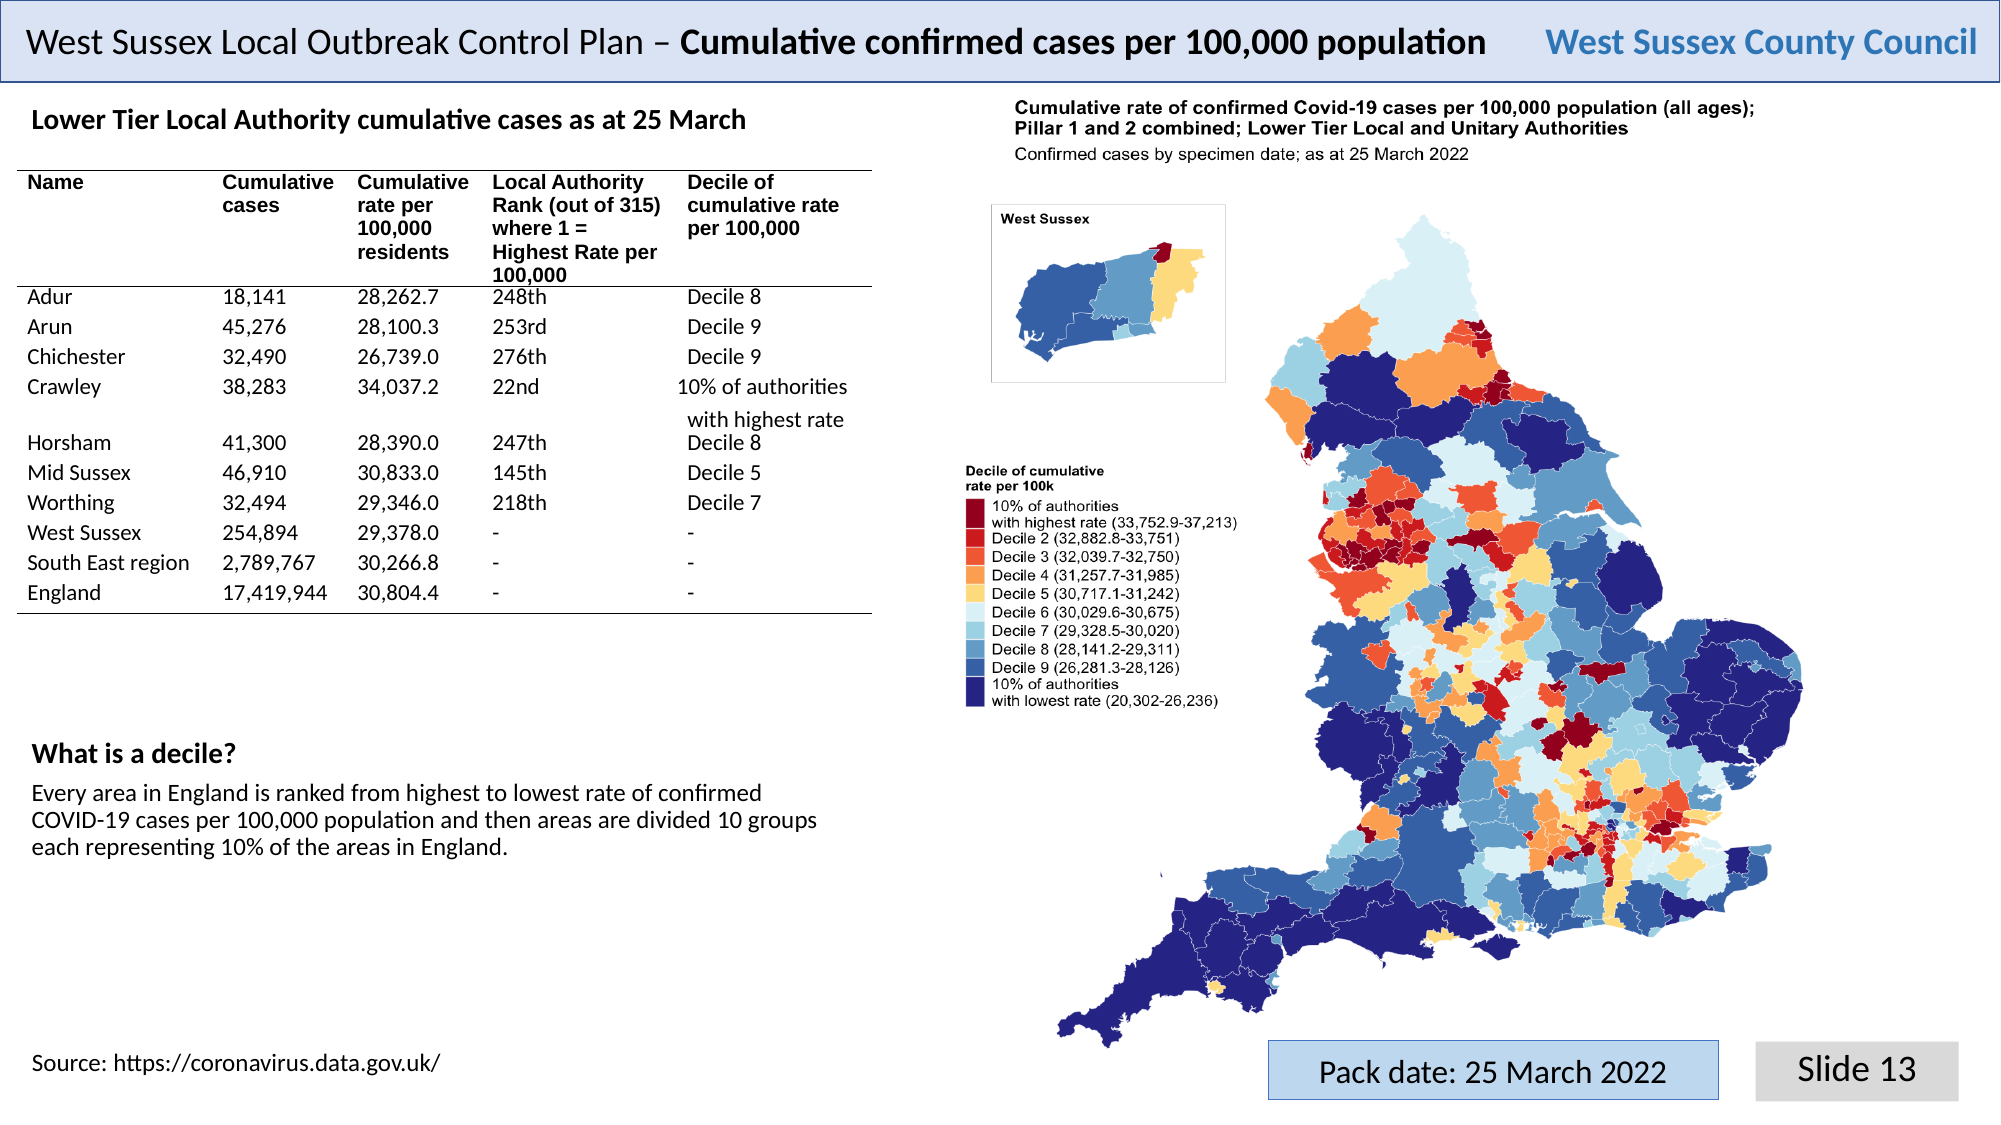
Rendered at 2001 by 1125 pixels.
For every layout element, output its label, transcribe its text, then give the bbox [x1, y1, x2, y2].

table_cell England [17, 583, 212, 613]
table_cell Decile 7 [677, 493, 872, 523]
table_cell Decile 8 [677, 287, 872, 317]
table_cell - [677, 583, 872, 613]
table_cell 28,390.0 [347, 433, 482, 463]
table_cell 32,490 [212, 347, 347, 377]
table_cell 145th [482, 463, 677, 493]
table_cell 38,283 [212, 377, 347, 433]
table_cell 253rd [482, 317, 677, 347]
table_cell 26,739.0 [347, 347, 482, 377]
table_cell 41,300 [212, 433, 347, 463]
table_cell 28,100.3 [347, 317, 482, 347]
table_cell 29,378.0 [347, 523, 482, 553]
table_cell Arun [17, 317, 212, 347]
table_cell Decile 9 [677, 347, 872, 377]
table_cell - [677, 553, 872, 583]
table_cell 45,276 [212, 317, 347, 347]
table_cell Worthing [17, 493, 212, 523]
table_cell 10% of authorities with highest rate [677, 377, 872, 433]
table_cell 254,894 [212, 523, 347, 553]
table_cell 218th [482, 493, 677, 523]
table_header Cumulative rate per 100,000 residents [347, 171, 482, 286]
table_cell Decile 9 [677, 317, 872, 347]
list What is a decile? [16, 731, 562, 772]
table_cell 17,419,944 [212, 583, 347, 613]
table_cell 247th [482, 433, 677, 463]
table_cell 32,494 [212, 493, 347, 523]
table_cell 2,789,767 [212, 553, 347, 583]
list Every area in England is ranked from highest to lowest rate of confirmed COVID-19 cases per 100,000 population and then areas are divided 10 groups each representing 10% of the areas in England. [16, 772, 853, 900]
picture [895, 91, 1959, 1104]
table_header Decile of cumulative rate per 100,000 [677, 171, 872, 286]
table_cell 30,833.0 [347, 463, 482, 493]
table_header Local Authority Rank (out of 315) where 1 = Highest Rate per 100,000 [482, 171, 677, 286]
table_header Cumulative cases [212, 171, 347, 286]
list Lower Tier Local Authority cumulative cases as at 25 March [16, 97, 895, 173]
table_cell - [482, 523, 677, 553]
table_cell - [482, 553, 677, 583]
table_cell Horsham [17, 433, 212, 463]
table_cell 46,910 [212, 463, 347, 493]
table_cell Decile 5 [677, 463, 872, 493]
table_cell 30,804.4 [347, 583, 482, 613]
table_cell Crawley [17, 377, 212, 433]
table_cell 34,037.2 [347, 377, 482, 433]
table_cell 248th [482, 287, 677, 317]
table_cell West Sussex [17, 523, 212, 553]
table_cell - [482, 583, 677, 613]
table_cell 276th [482, 347, 677, 377]
table_cell 28,262.7 [347, 287, 482, 317]
table_cell - [677, 523, 872, 553]
table_cell Decile 8 [677, 433, 872, 463]
list Source: https://coronavirus.data.gov.uk/ [17, 1042, 660, 1103]
table_cell 29,346.0 [347, 493, 482, 523]
table_cell Adur [17, 287, 212, 317]
table_cell Chichester [17, 347, 212, 377]
table_cell South East region [17, 553, 212, 583]
table_header Name [17, 171, 212, 286]
table_cell 30,266.8 [347, 553, 482, 583]
table_cell 22nd [482, 377, 677, 433]
table_cell 18,141 [212, 287, 347, 317]
table_cell Mid Sussex [17, 463, 212, 493]
